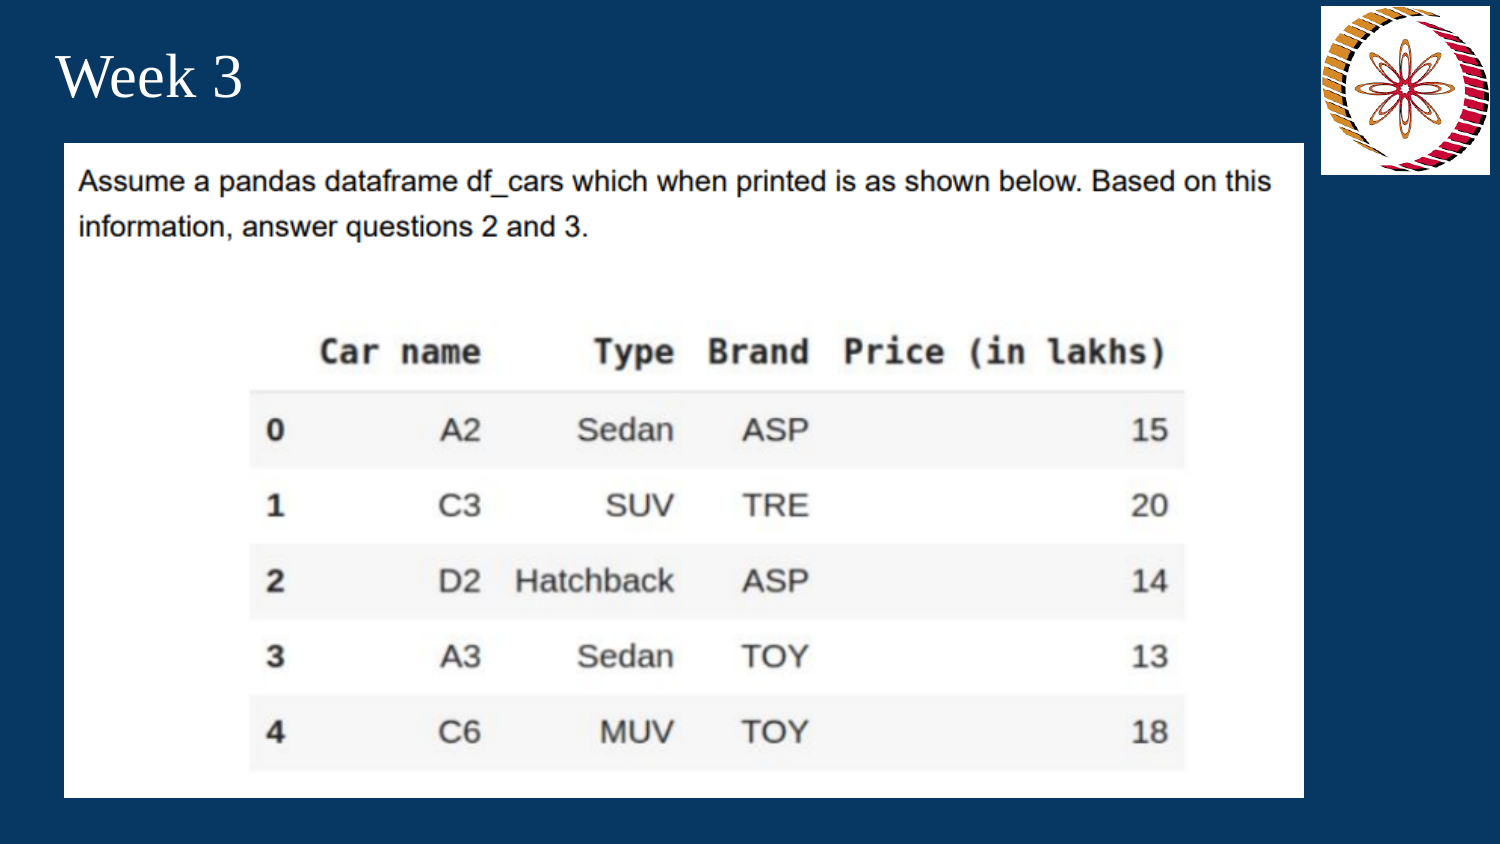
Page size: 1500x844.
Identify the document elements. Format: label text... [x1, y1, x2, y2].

picture [64, 143, 1305, 798]
text_box Week 3 [40, 20, 1298, 814]
picture [1321, 6, 1490, 176]
